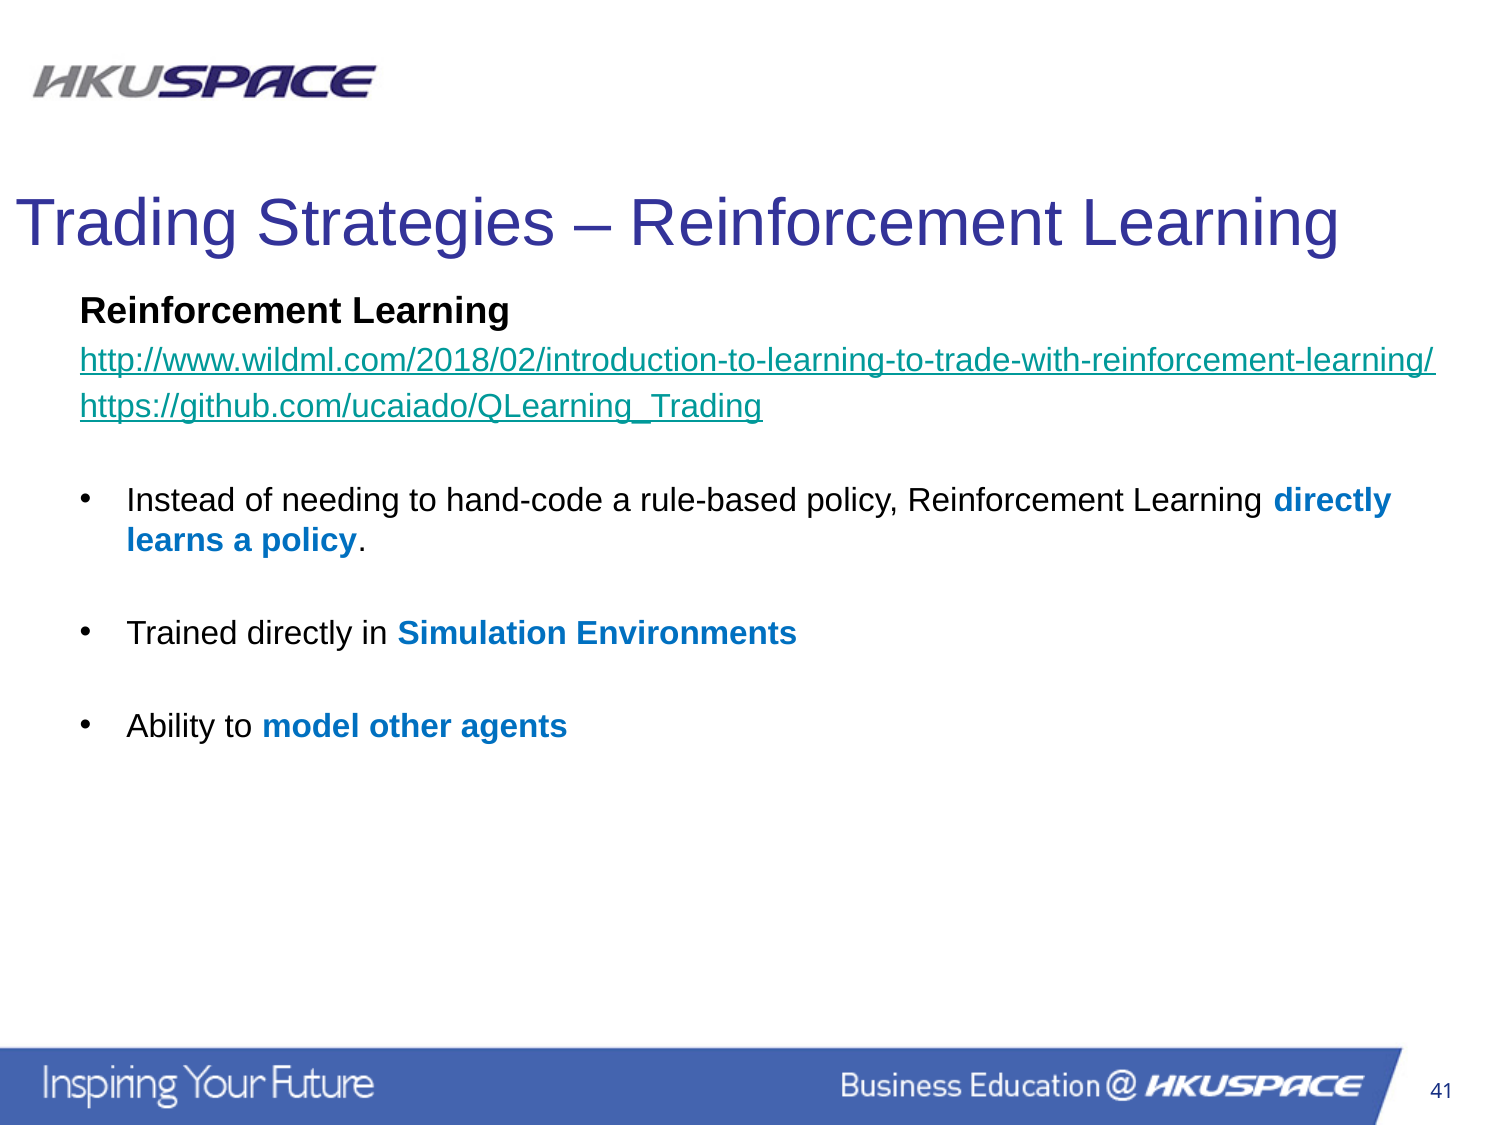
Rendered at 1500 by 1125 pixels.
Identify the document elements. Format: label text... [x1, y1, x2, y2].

picture [0, 0, 1500, 1125]
title Trading Strategies – Reinforcement Learning [0, 101, 1483, 266]
text_box Reinforcement Learning http://www.wildml.com/2018/02/introduction-to-learning-to-trade-with-reinforcement-learning/ https://github.com/ucaiado/QLearning_Trading Instead of needing to hand-code a rule-based policy, Reinforcement Learning directly learns a policy. Trained directly in Simulation Environments Ability to model other agents [64, 278, 1483, 1047]
slide_number 41 [1415, 1070, 1499, 1125]
